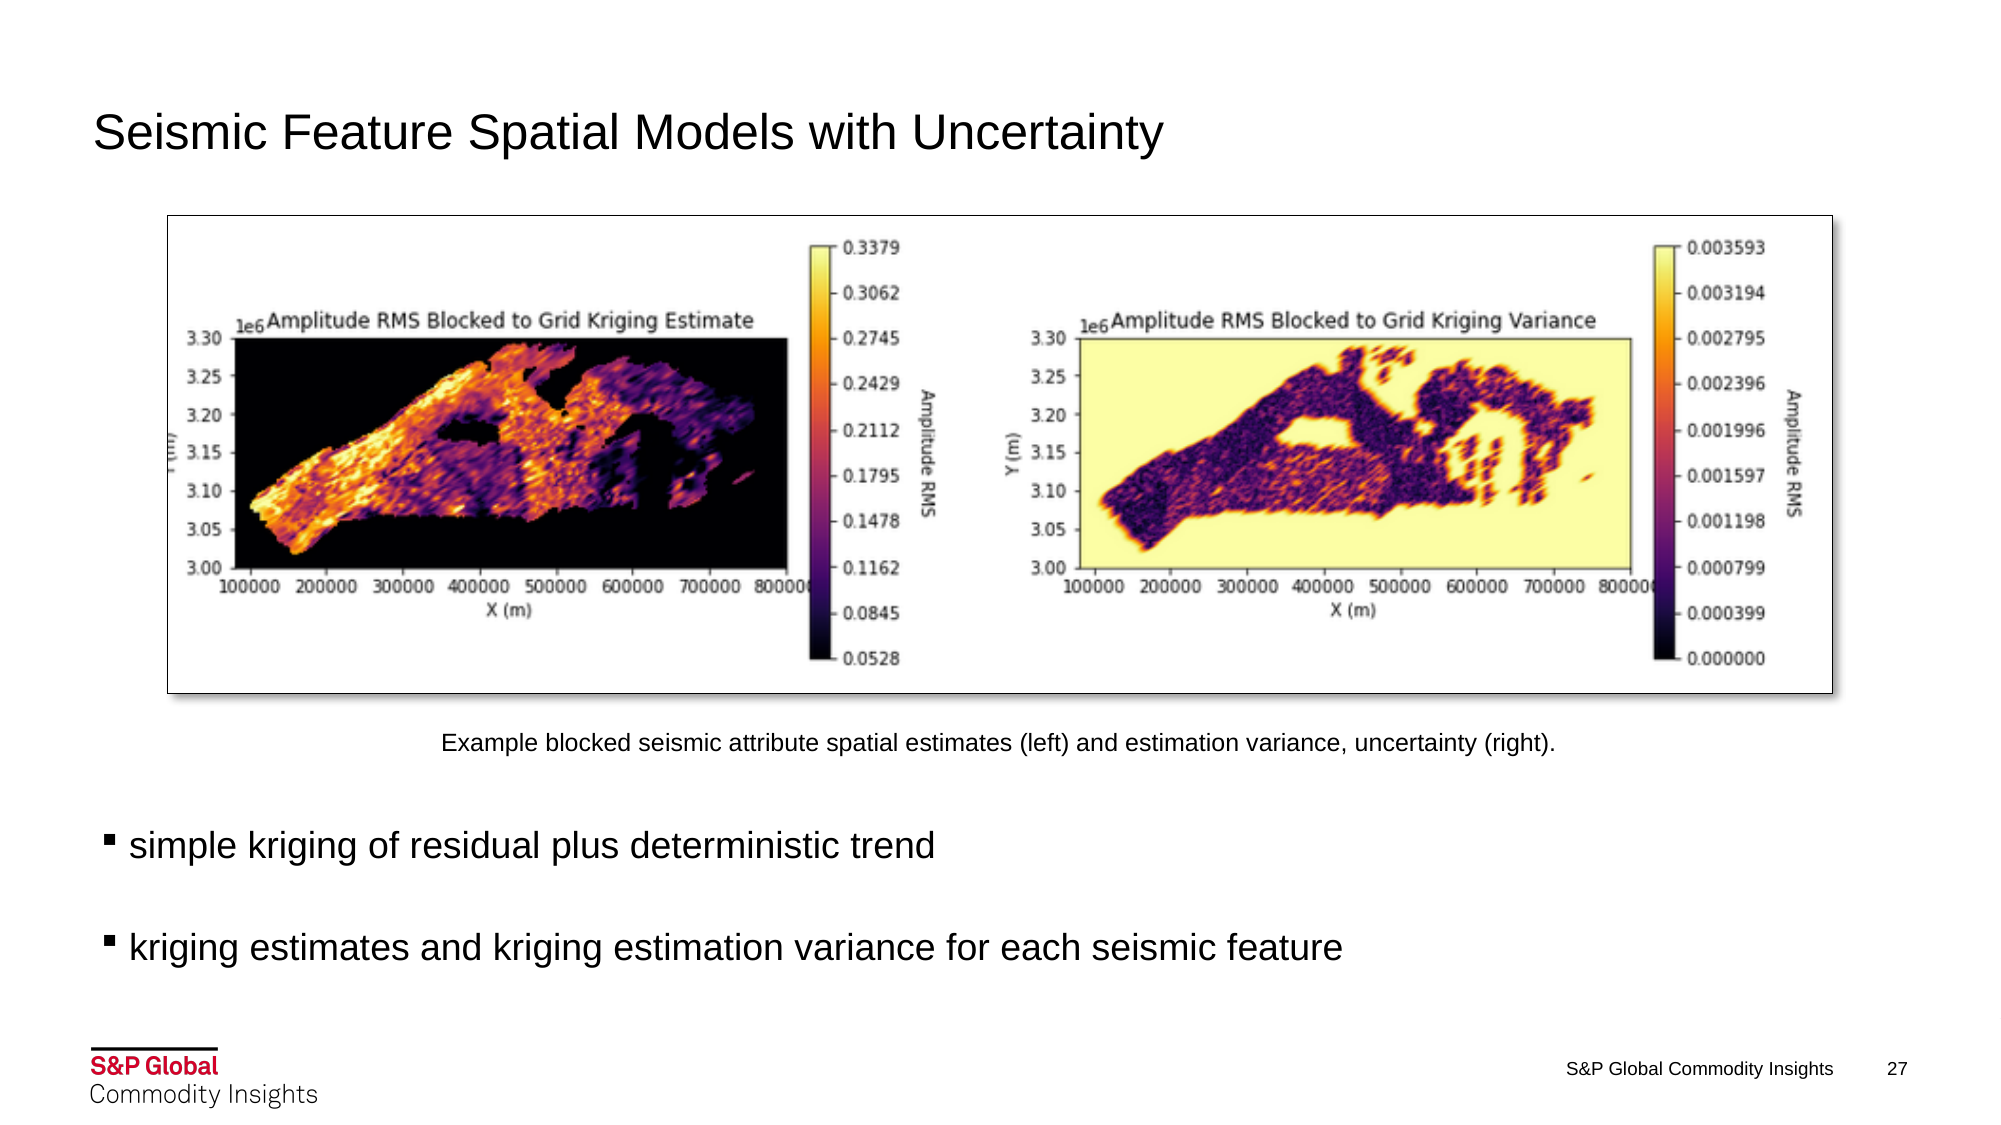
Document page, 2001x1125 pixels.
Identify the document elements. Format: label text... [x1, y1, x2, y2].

footer S&P Global Commodity Insights [1012, 1050, 1834, 1086]
text_box simple kriging of residual plus deterministic trend kriging estimates and kriging estimation variance for each seismic feature [58, 819, 1583, 1049]
text_box Example blocked seismic attribute spatial estimates (left) and estimation variance, uncertainty (right). [426, 719, 1574, 764]
title Seismic Feature Spatial Models with Uncertainty [93, 106, 1908, 214]
picture [167, 215, 1833, 694]
slide_number 27 [1838, 1050, 1909, 1086]
picture [73, 1049, 335, 1121]
